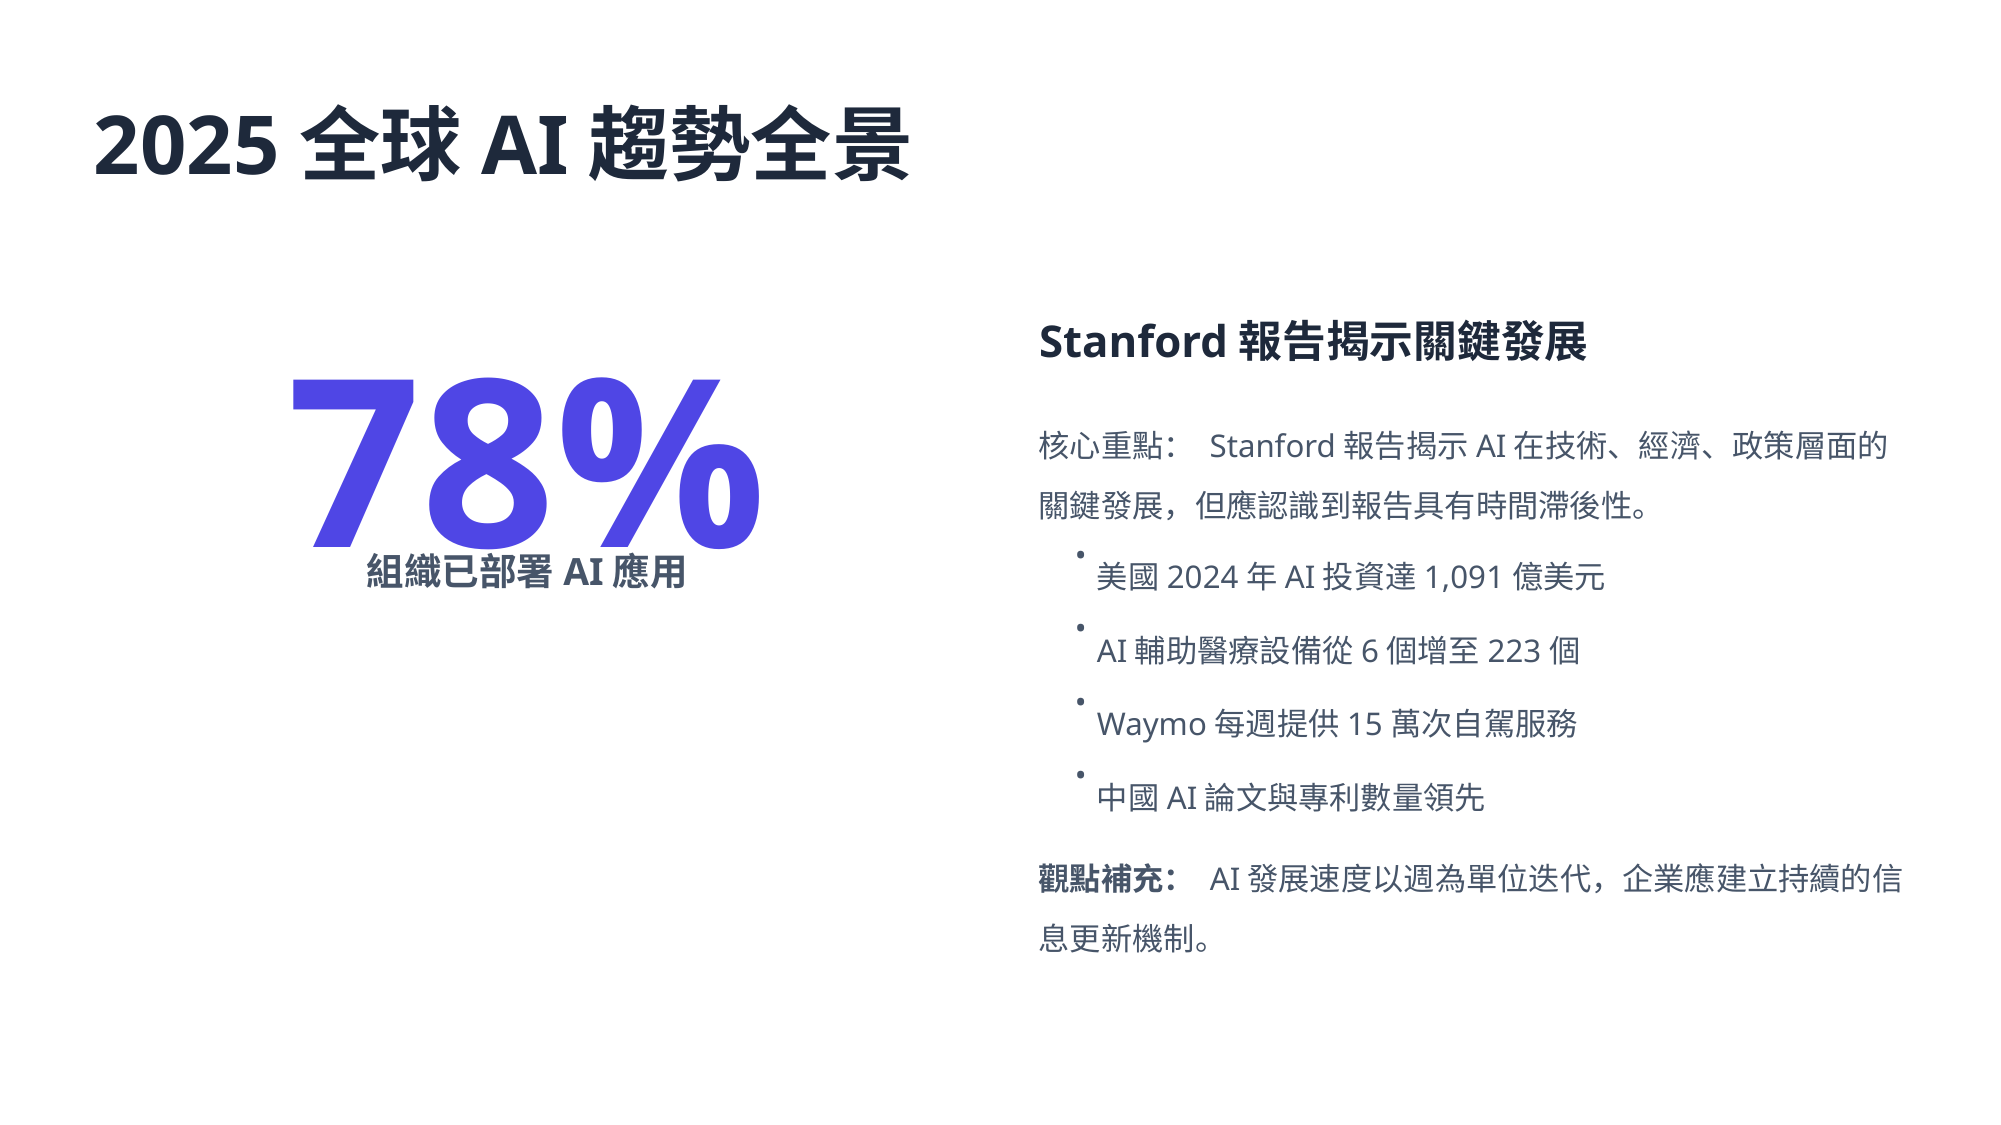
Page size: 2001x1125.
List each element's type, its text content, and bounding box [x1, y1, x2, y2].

text_box • [1074, 608, 1085, 647]
text_box • [1074, 755, 1085, 793]
text_box 2025全球AI趨勢全景 [93, 93, 1997, 192]
text_box • [1074, 535, 1085, 573]
text_box AI輔助醫療設備從6個增至223個 [1085, 608, 1907, 669]
text_box 78% [93, 313, 961, 547]
text_box 組織已部署AI應用 [93, 547, 961, 593]
text_box • [1074, 681, 1085, 720]
text_box Waymo每週提供15萬次自駕服務 [1085, 681, 1907, 742]
text_box 核心重點： Stanford報告揭示AI在技術、經濟、政策層面的關鍵發展，但應認識到報告具有時間滯後性。 [1039, 403, 1907, 524]
text_box 美國2024年AI投資達1,091億美元 [1085, 535, 1907, 595]
text_box Stanford報告揭示關鍵發展 [1039, 313, 1950, 366]
text_box 中國AI論文與專利數量領先 [1085, 755, 1907, 816]
text_box 觀點補充： AI發展速度以週為單位迭代，企業應建立持續的信息更新機制。 [1039, 836, 1907, 957]
